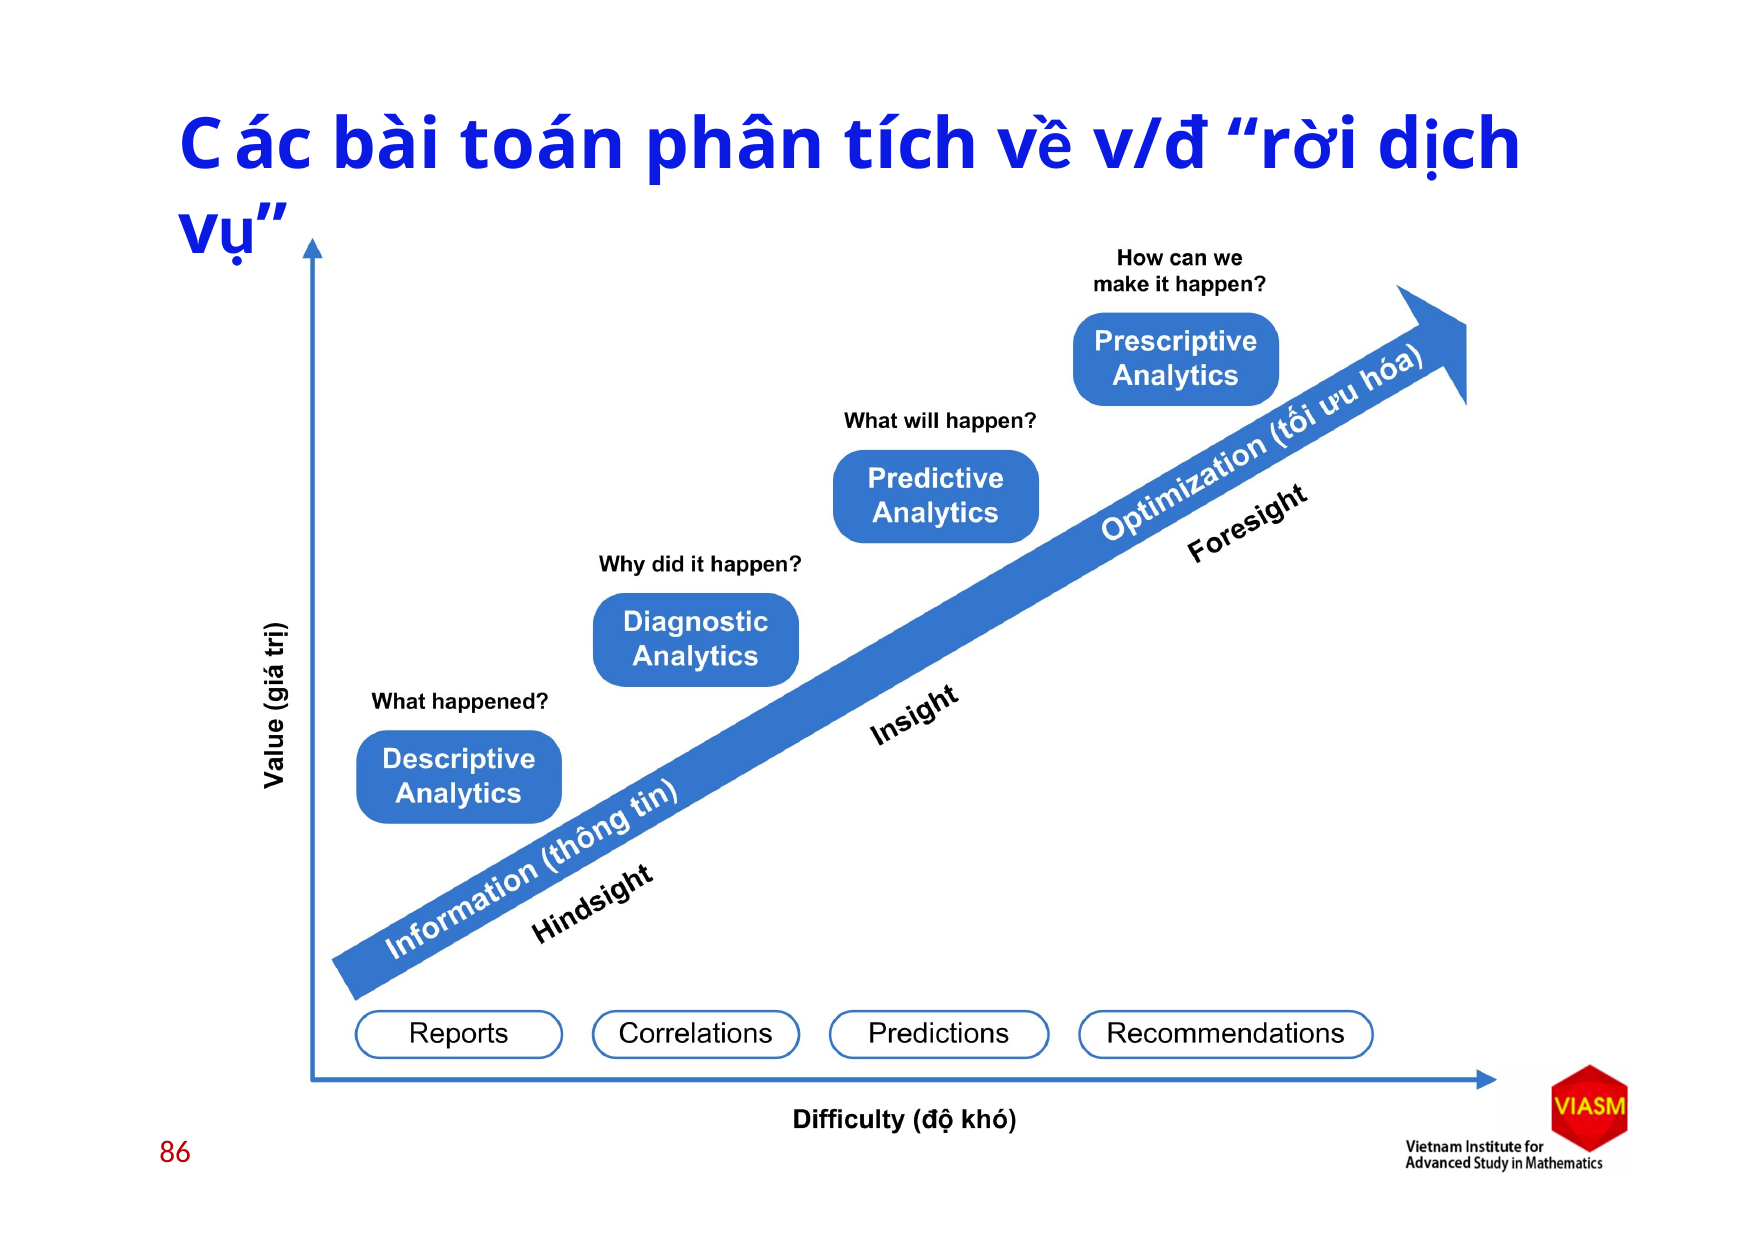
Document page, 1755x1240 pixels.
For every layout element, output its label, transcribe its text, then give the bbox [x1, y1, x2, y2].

title Các bài toán phân tích về v/đ “rời dịch vụ” [176, 95, 1556, 305]
slide_number 93 [153, 1130, 199, 1240]
picture [253, 237, 1632, 1173]
